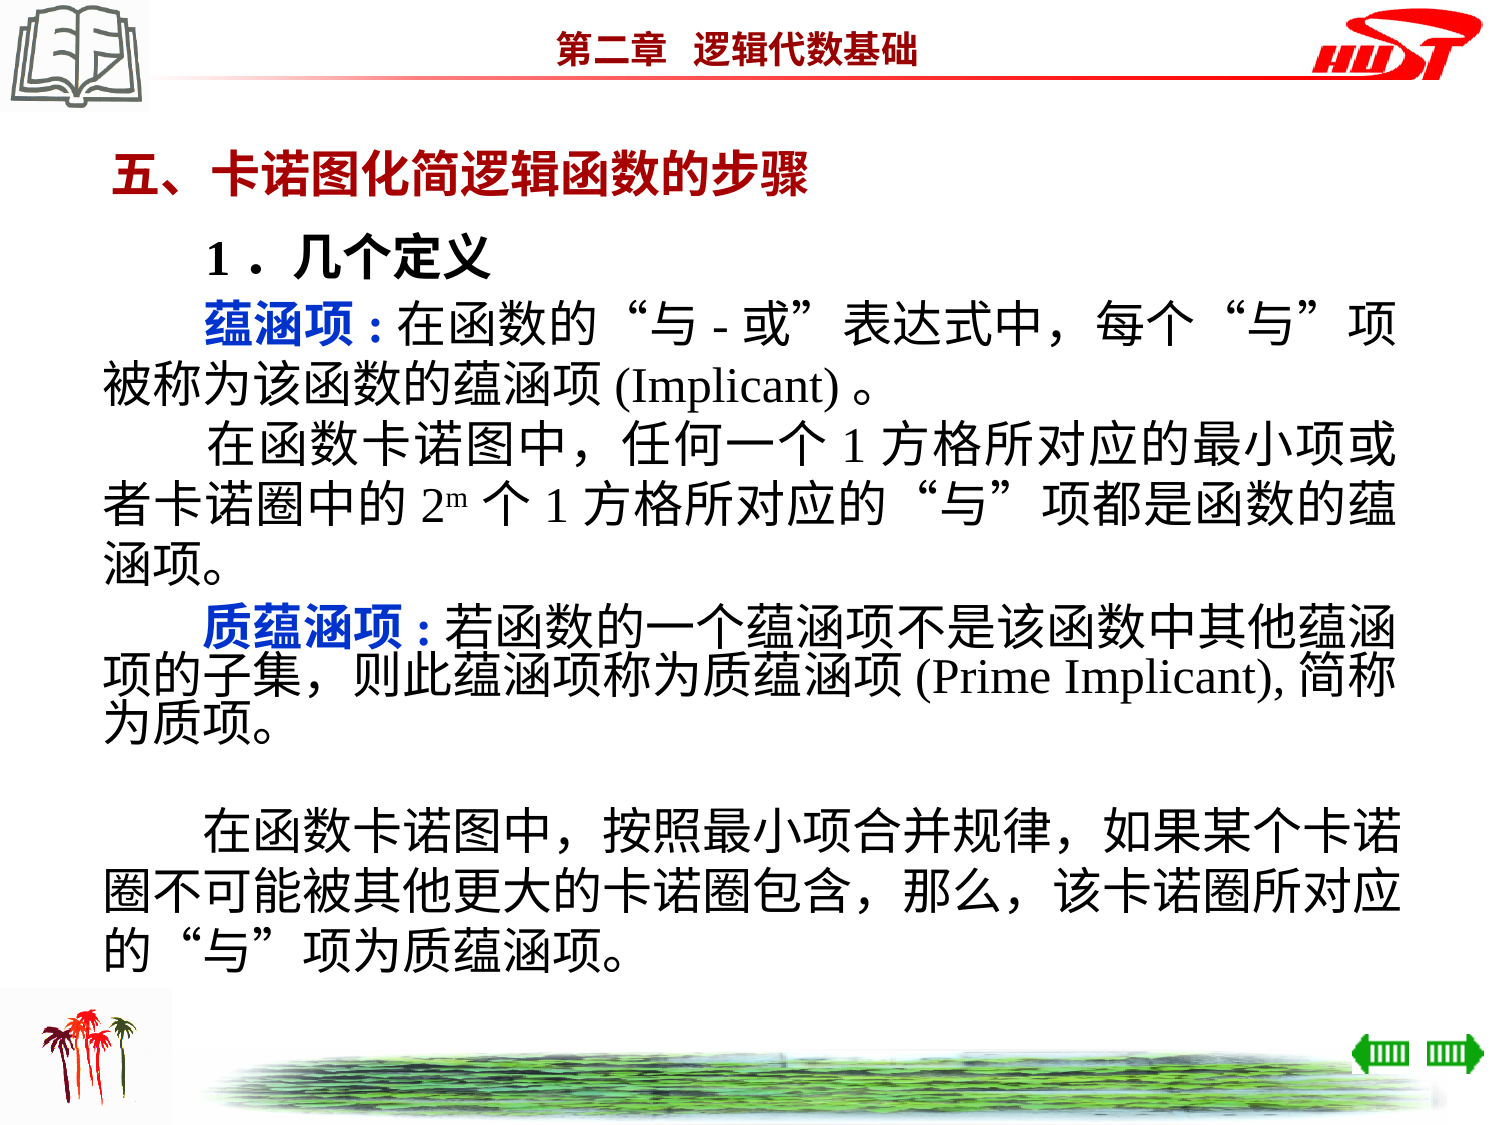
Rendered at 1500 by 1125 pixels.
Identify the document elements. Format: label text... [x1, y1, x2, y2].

text_box 蕴涵项:在函数的“与-或”表达式中，每个“与”项被称为该函数的蕴涵项(Implicant)。 [87, 285, 1413, 405]
text_box 五、卡诺图化简逻辑函数的步骤 [95, 135, 1071, 211]
text_box 质蕴涵项:若函数的一个蕴涵项不是该函数中其他蕴涵项的子集，则此蕴涵项称为质蕴涵项(Prime Implicant),简称为质项。 [87, 600, 1413, 792]
text_box 在函数卡诺图中，按照最小项合并规律，如果某个卡诺圈不可能被其他更大的卡诺圈包含，那么，该卡诺圈所对应的“与”项为质蕴涵项。 [87, 792, 1450, 988]
picture [0, 0, 1483, 112]
picture [0, 988, 1484, 1125]
text_box 在函数卡诺图中，任何一个1方格所对应的最小项或者卡诺圈中的2m个1方格所对应的“与”项都是函数的蕴涵项。 [87, 405, 1413, 600]
text_box 1．几个定义 [190, 217, 529, 293]
